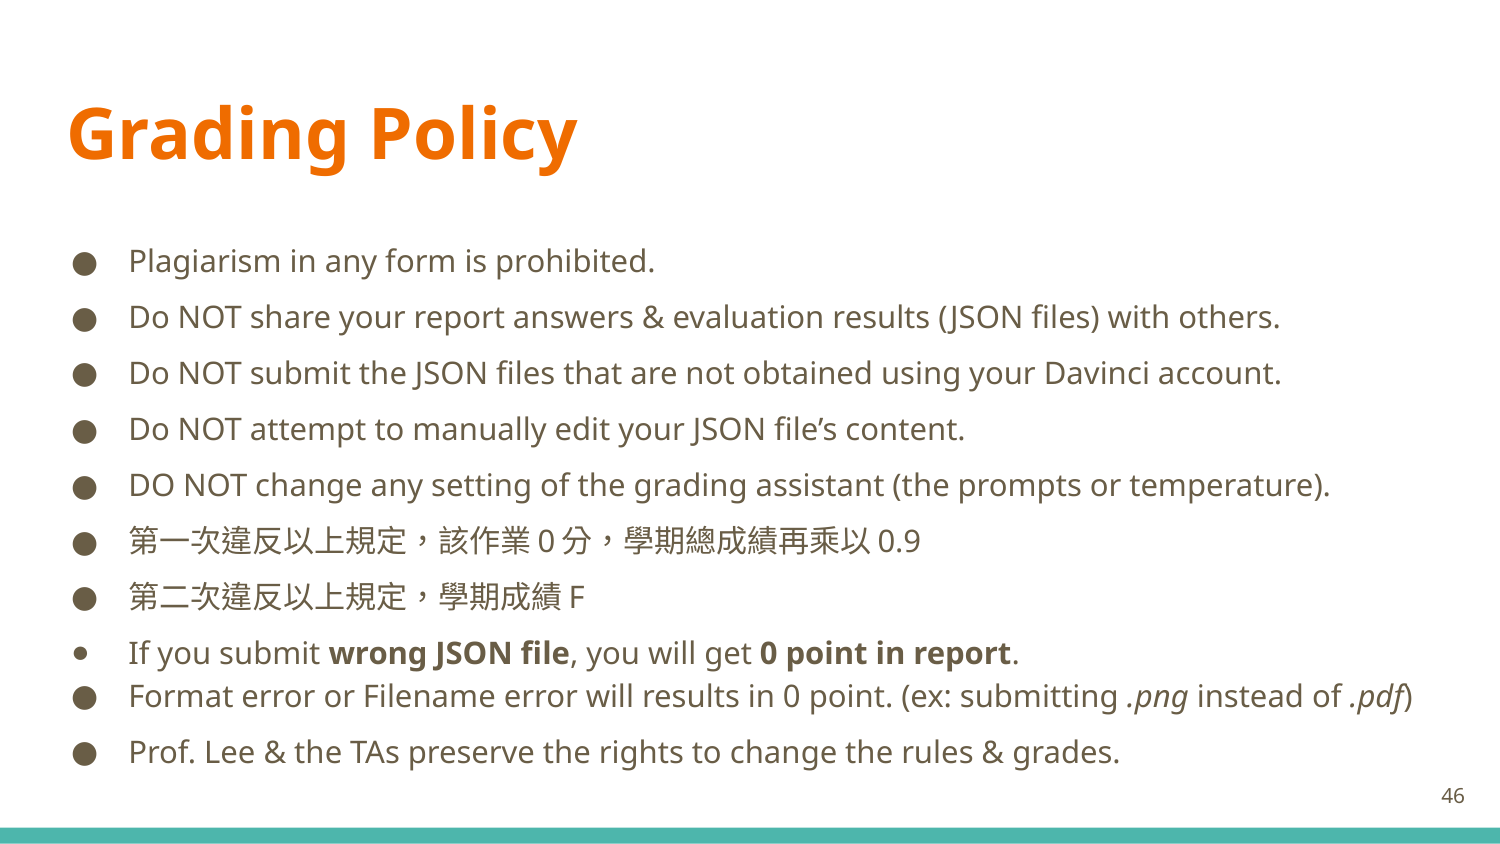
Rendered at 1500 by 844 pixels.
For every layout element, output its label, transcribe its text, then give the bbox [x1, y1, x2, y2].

title Grading Policy [51, 72, 1449, 189]
list Plagiarism in any form is prohibited. Do NOT share your report answers & evaluation results (JSON files) with others. Do NOT submit the JSON files that are not obtained using your Davinci account. Do NOT attempt to manually edit your JSON file’s content. DO NOT change any setting of the grading assistant (the prompts or temperature). 第一次違反以上規定，該作業0分，學期總成績再乘以0.9 第二次違反以上規定，學期成績F If you submit wrong JSON file, you will get 0 point in report. Format error or Filename error will results in 0 point. (ex: submitting .png instead of .pdf) Prof. Lee & the TAs preserve the rights to change the rules & grades. [51, 207, 1449, 818]
slide_number 46 [1389, 764, 1480, 830]
